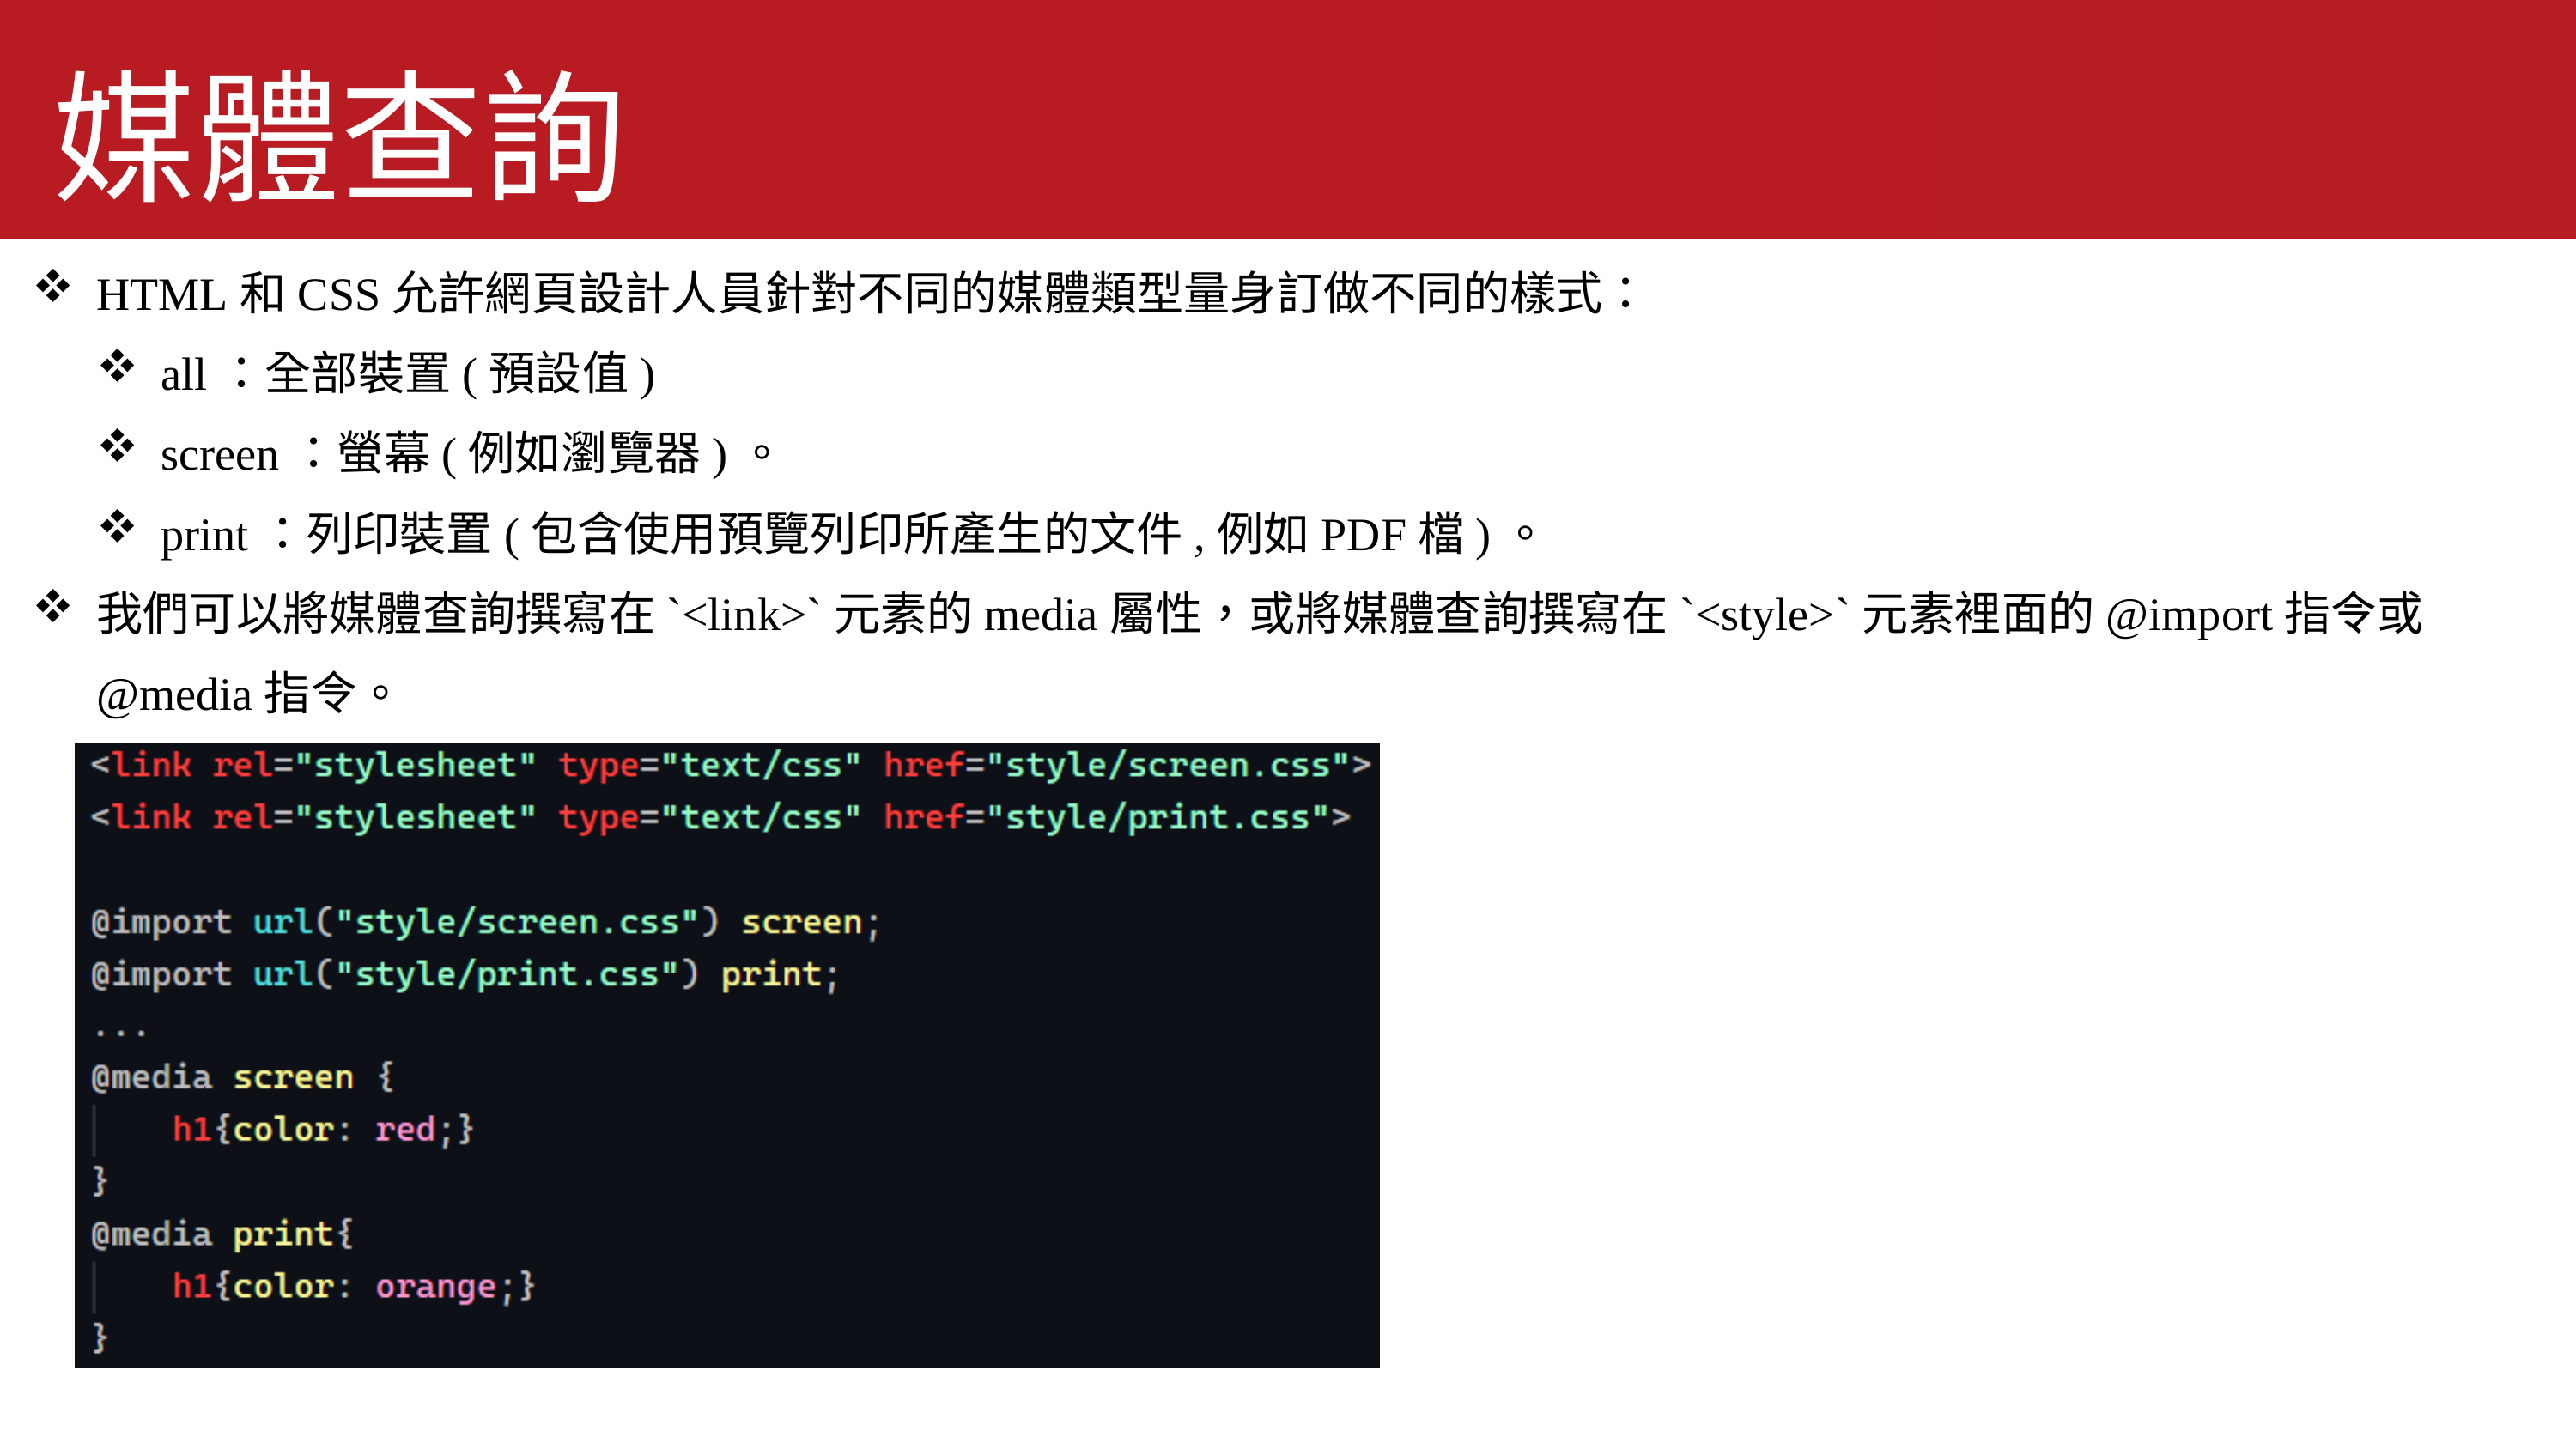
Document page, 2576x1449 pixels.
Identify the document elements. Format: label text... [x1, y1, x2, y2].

picture [75, 743, 1380, 1368]
text_box HTML和CSS允許網頁設計人員針對不同的媒體類型量身訂做不同的樣式： all：全部裝置(預設值) screen：螢幕(例如瀏覽器)。 print：列印裝置(包含使用預覽列印所產生的文件,例如PDF檔)。 我們可以將媒體查詢撰寫在`<link>`元素的media屬性，或將媒體查詢撰寫在`<style>`元素裡面的@import指令或@media指令。 [32, 248, 2458, 720]
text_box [0, 0, 2576, 239]
